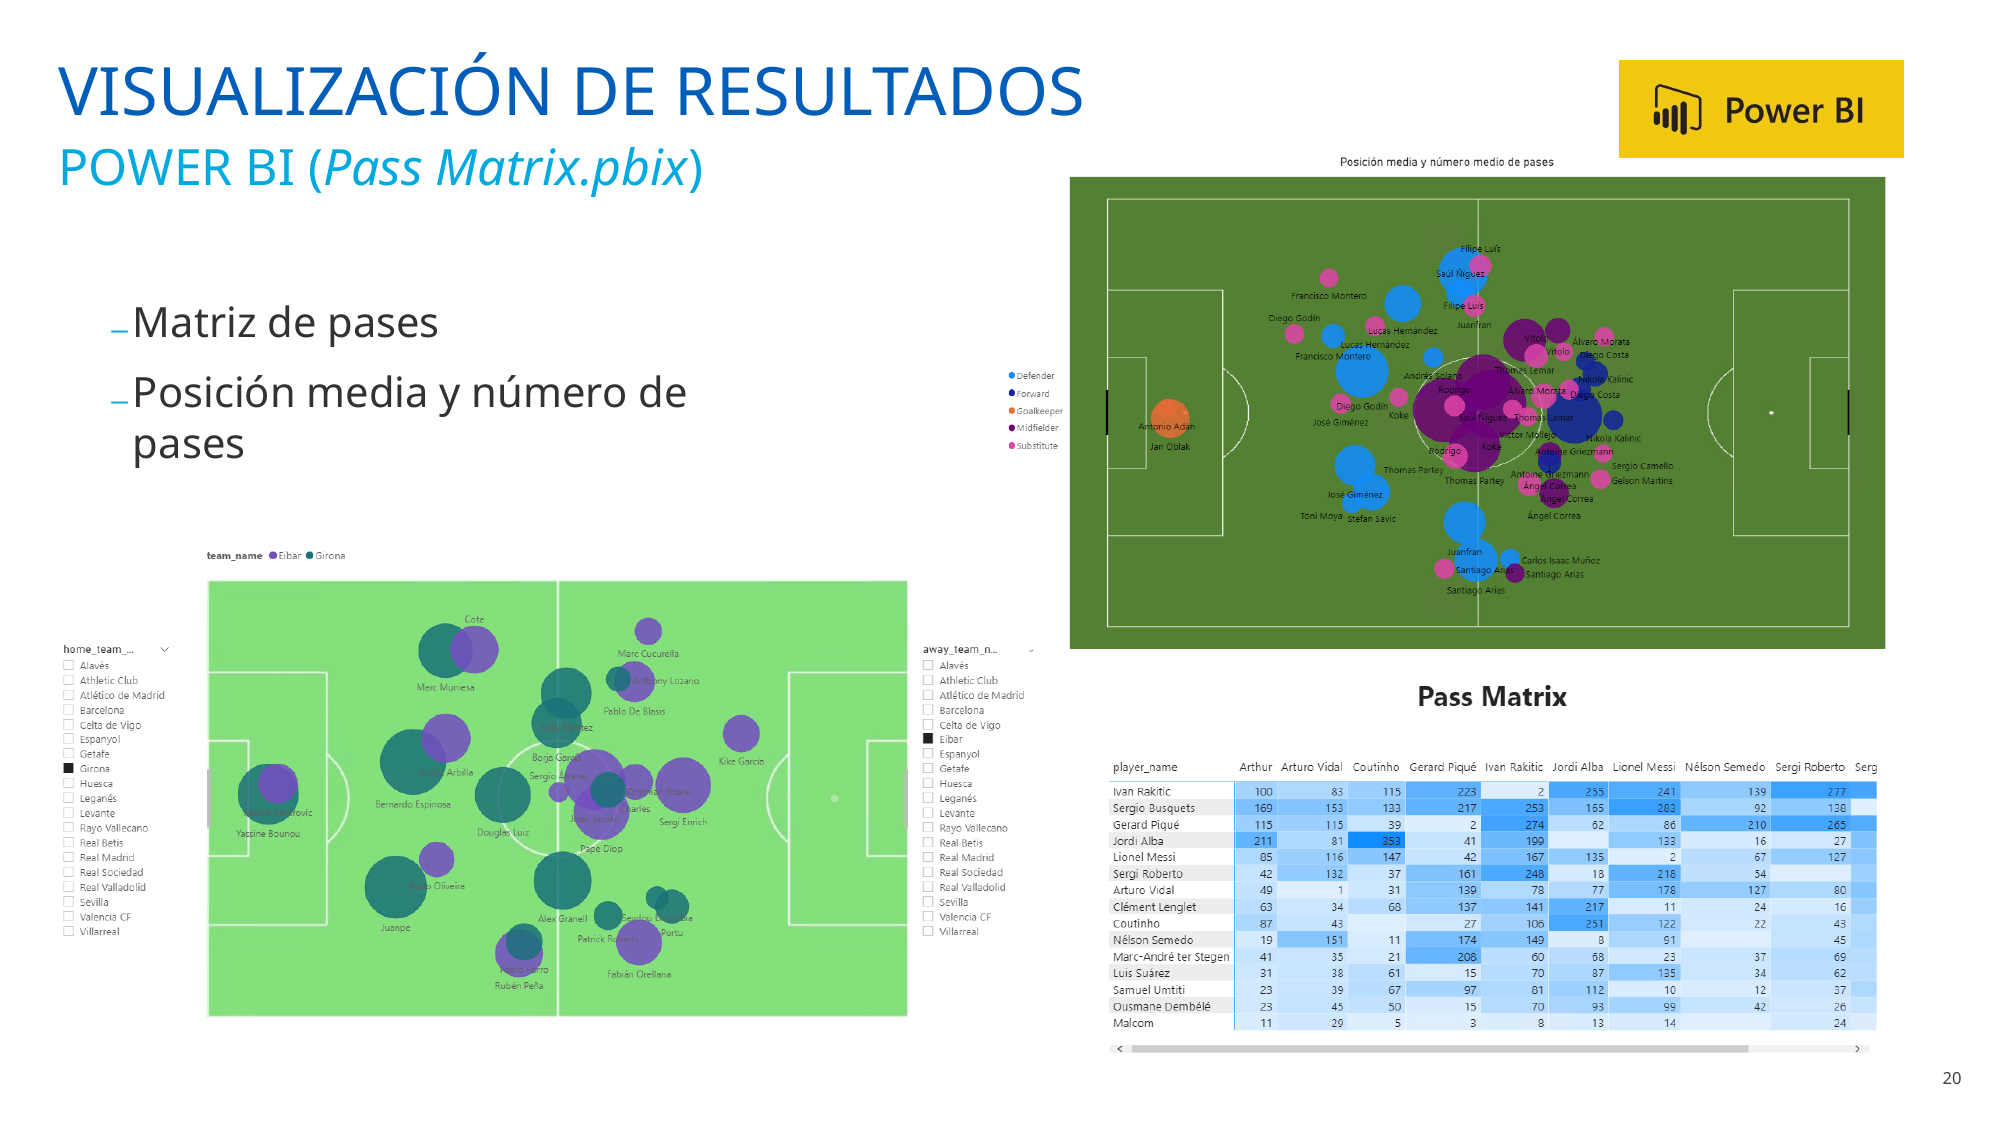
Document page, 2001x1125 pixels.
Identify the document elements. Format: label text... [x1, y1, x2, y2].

slide_number 20 [1931, 1069, 1973, 1090]
picture [56, 60, 1904, 1027]
title VISUALIZACIÓN DE RESULTADOS [43, 48, 1890, 127]
picture [1095, 681, 1886, 1065]
list Matriz de pases Posición media y número de pases [96, 287, 815, 482]
list POWER BI (Pass Matrix.pbix) [43, 127, 1619, 205]
